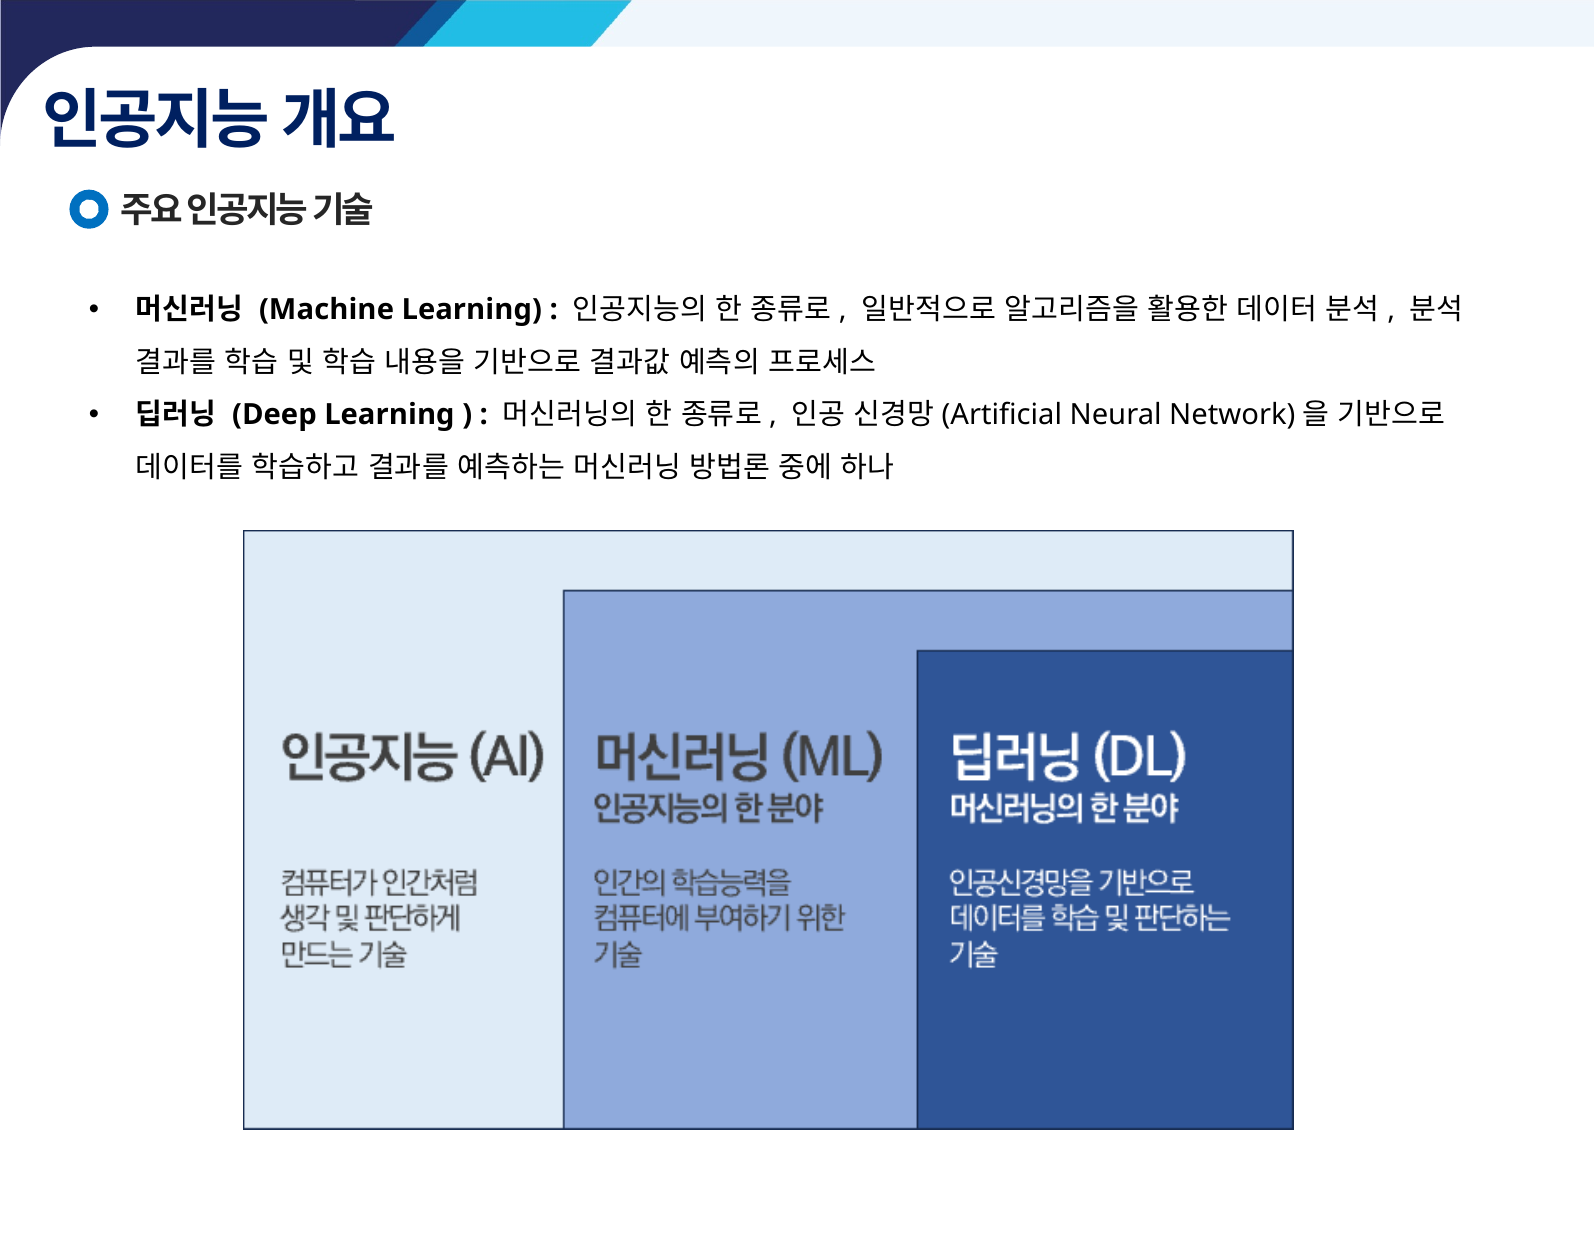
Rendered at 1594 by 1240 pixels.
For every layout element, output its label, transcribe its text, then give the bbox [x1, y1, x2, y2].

text_box 인공지능 개요 [42, 77, 1488, 156]
picture [242, 529, 1294, 1130]
text_box 머신러닝 (Machine Learning) : 인공지능의 한 종류로, 일반적으로 알고리즘을 활용한 데이터 분석, 분석 결과를 학습 및 학습 내용을 기반으로 결과값 예측의 프로세스 딥러닝 (Deep Learning ) : 머신러닝의 한 종류로, 인공 신경망(Artificial Neural Network)을 기반으로 데이터를 학습하고 결과를 예측하는 머신러닝 방법론 중에 하나 [88, 273, 1526, 483]
picture [0, 0, 1594, 146]
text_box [69, 186, 377, 231]
